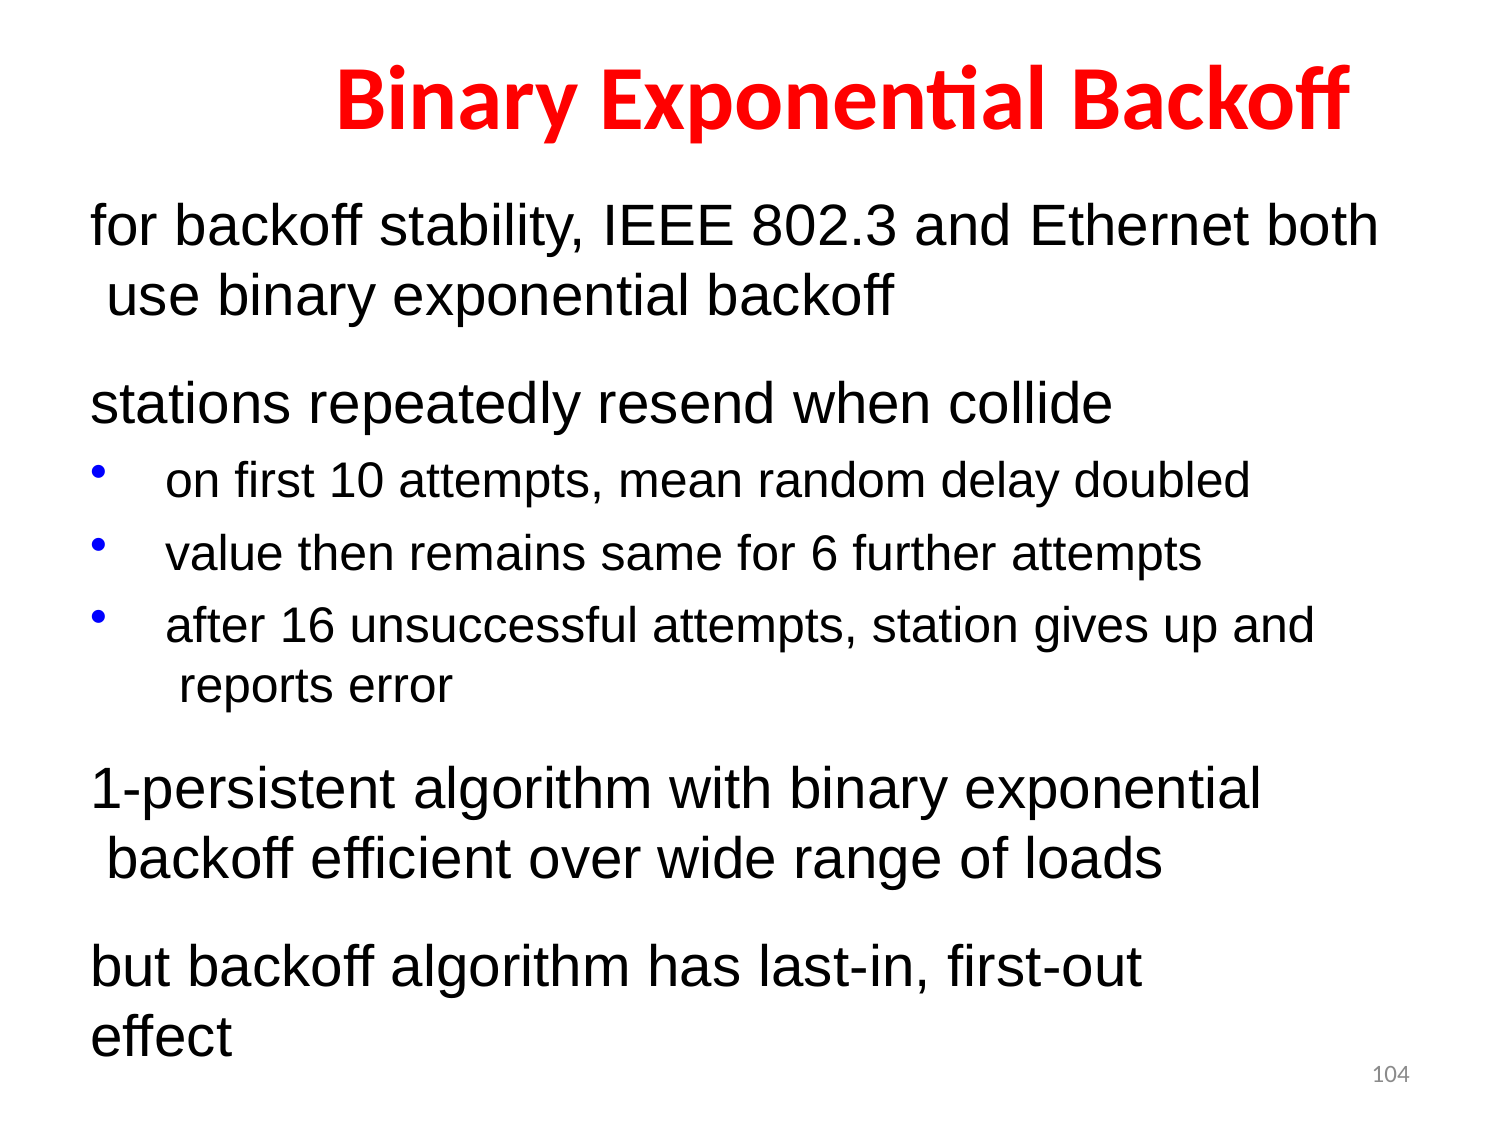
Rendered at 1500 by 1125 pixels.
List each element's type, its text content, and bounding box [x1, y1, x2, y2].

slide_number 104 [1074, 1042, 1425, 1103]
text_box for backoff stability, IEEE 802.3 and Ethernet both use binary exponential backoff stations repeatedly resend when collide on first 10 attempts, mean random delay doubled value then remains same for 6 further attempts after 16 unsuccessful attempts, station gives up and reports error 1-persistent algorithm with binary exponential backoff efficient over wide range of loads but backoff algorithm has last-in, first-out effect [87, 185, 1384, 1068]
title Binary Exponential Backoff [300, 0, 1384, 185]
